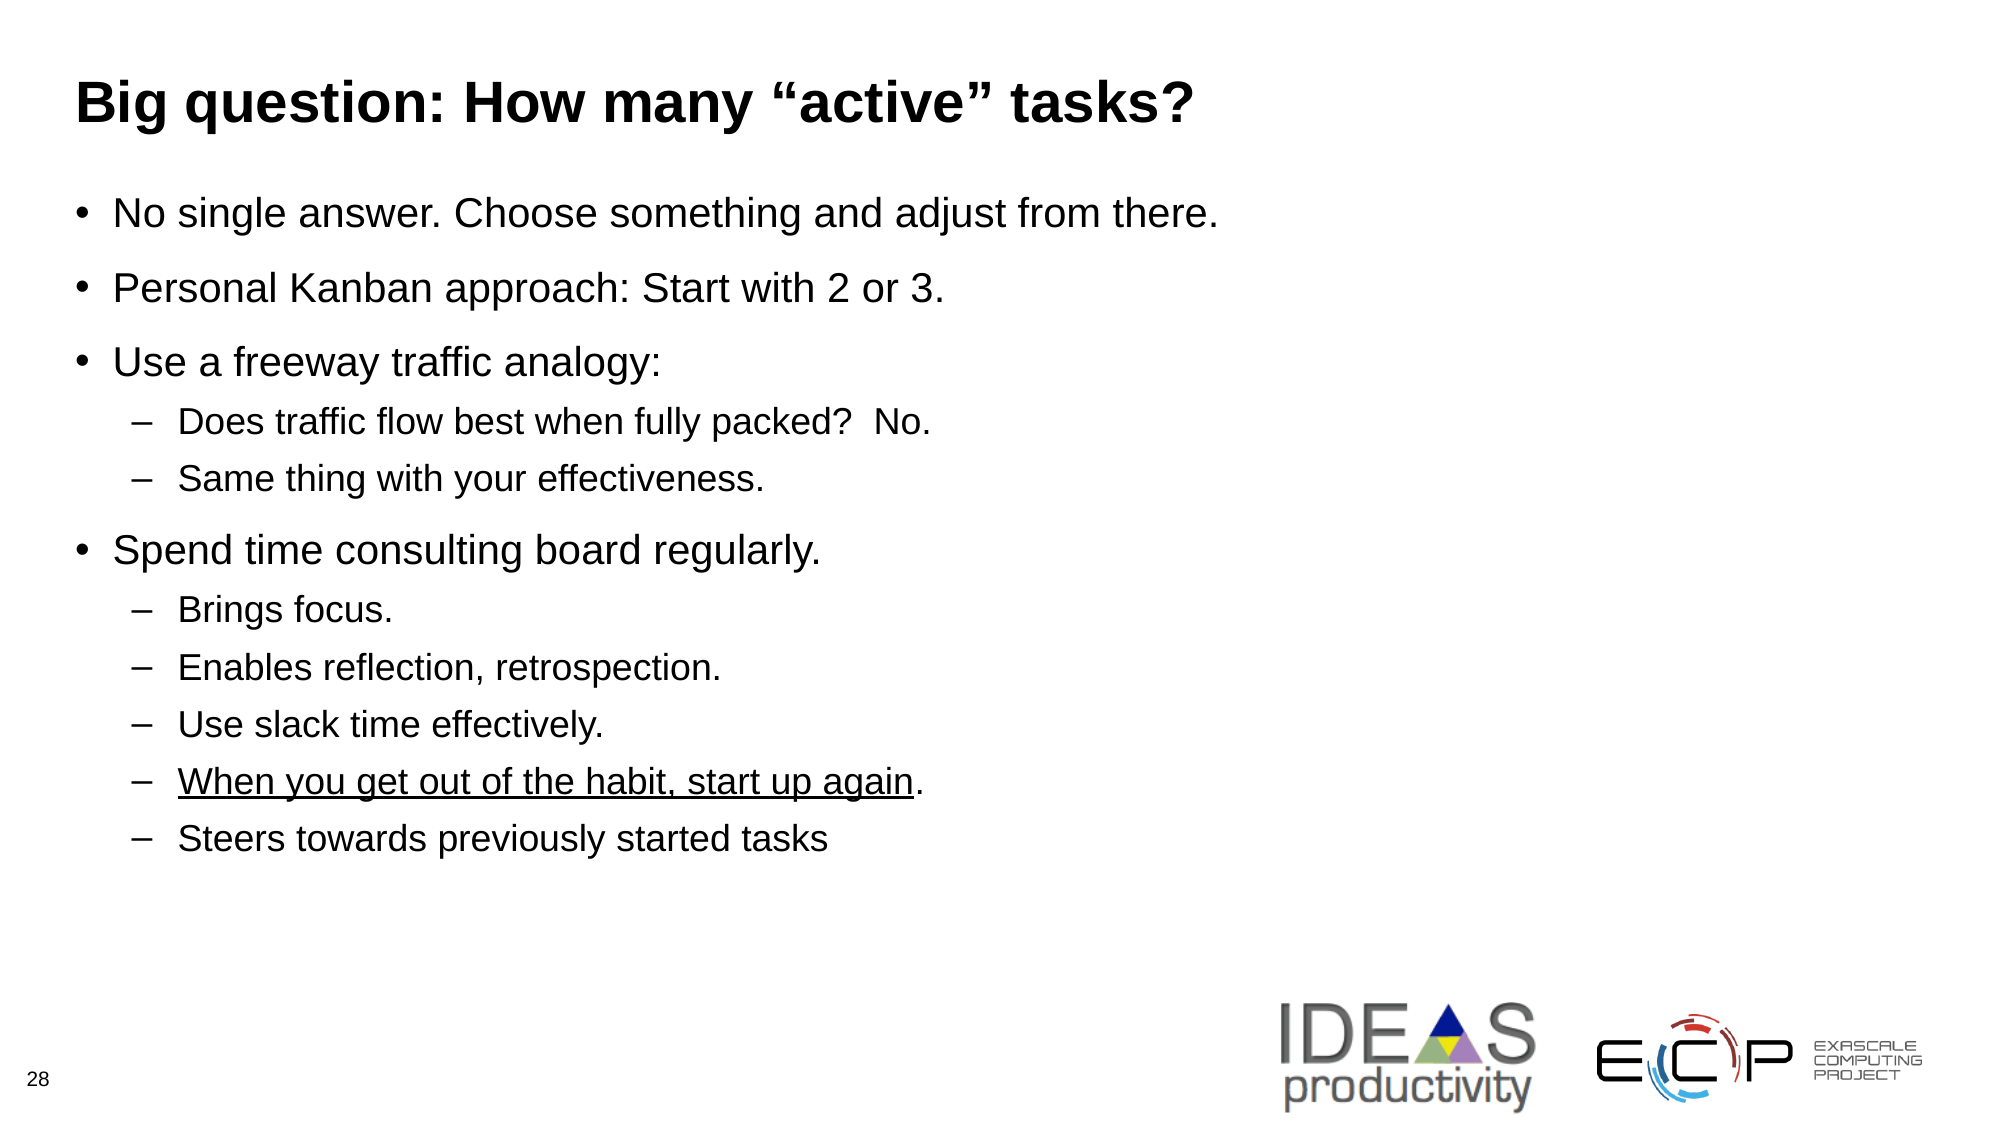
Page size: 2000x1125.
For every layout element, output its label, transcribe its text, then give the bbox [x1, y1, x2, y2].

title Big question: How many “active” tasks? [59, 67, 1926, 184]
list No single answer. Choose something and adjust from there. Personal Kanban approach: Start with 2 or 3. Use a freeway traffic analogy: Does traffic flow best when fully packed? No. Same thing with your effectiveness. Spend time consulting board regularly. Brings focus. Enables reflection, retrospection. Use slack time effectively. When you get out of the habit, start up again. Steers towards previously started tasks [59, 184, 1926, 978]
picture [1597, 1014, 1922, 1103]
picture [1280, 1002, 1537, 1114]
